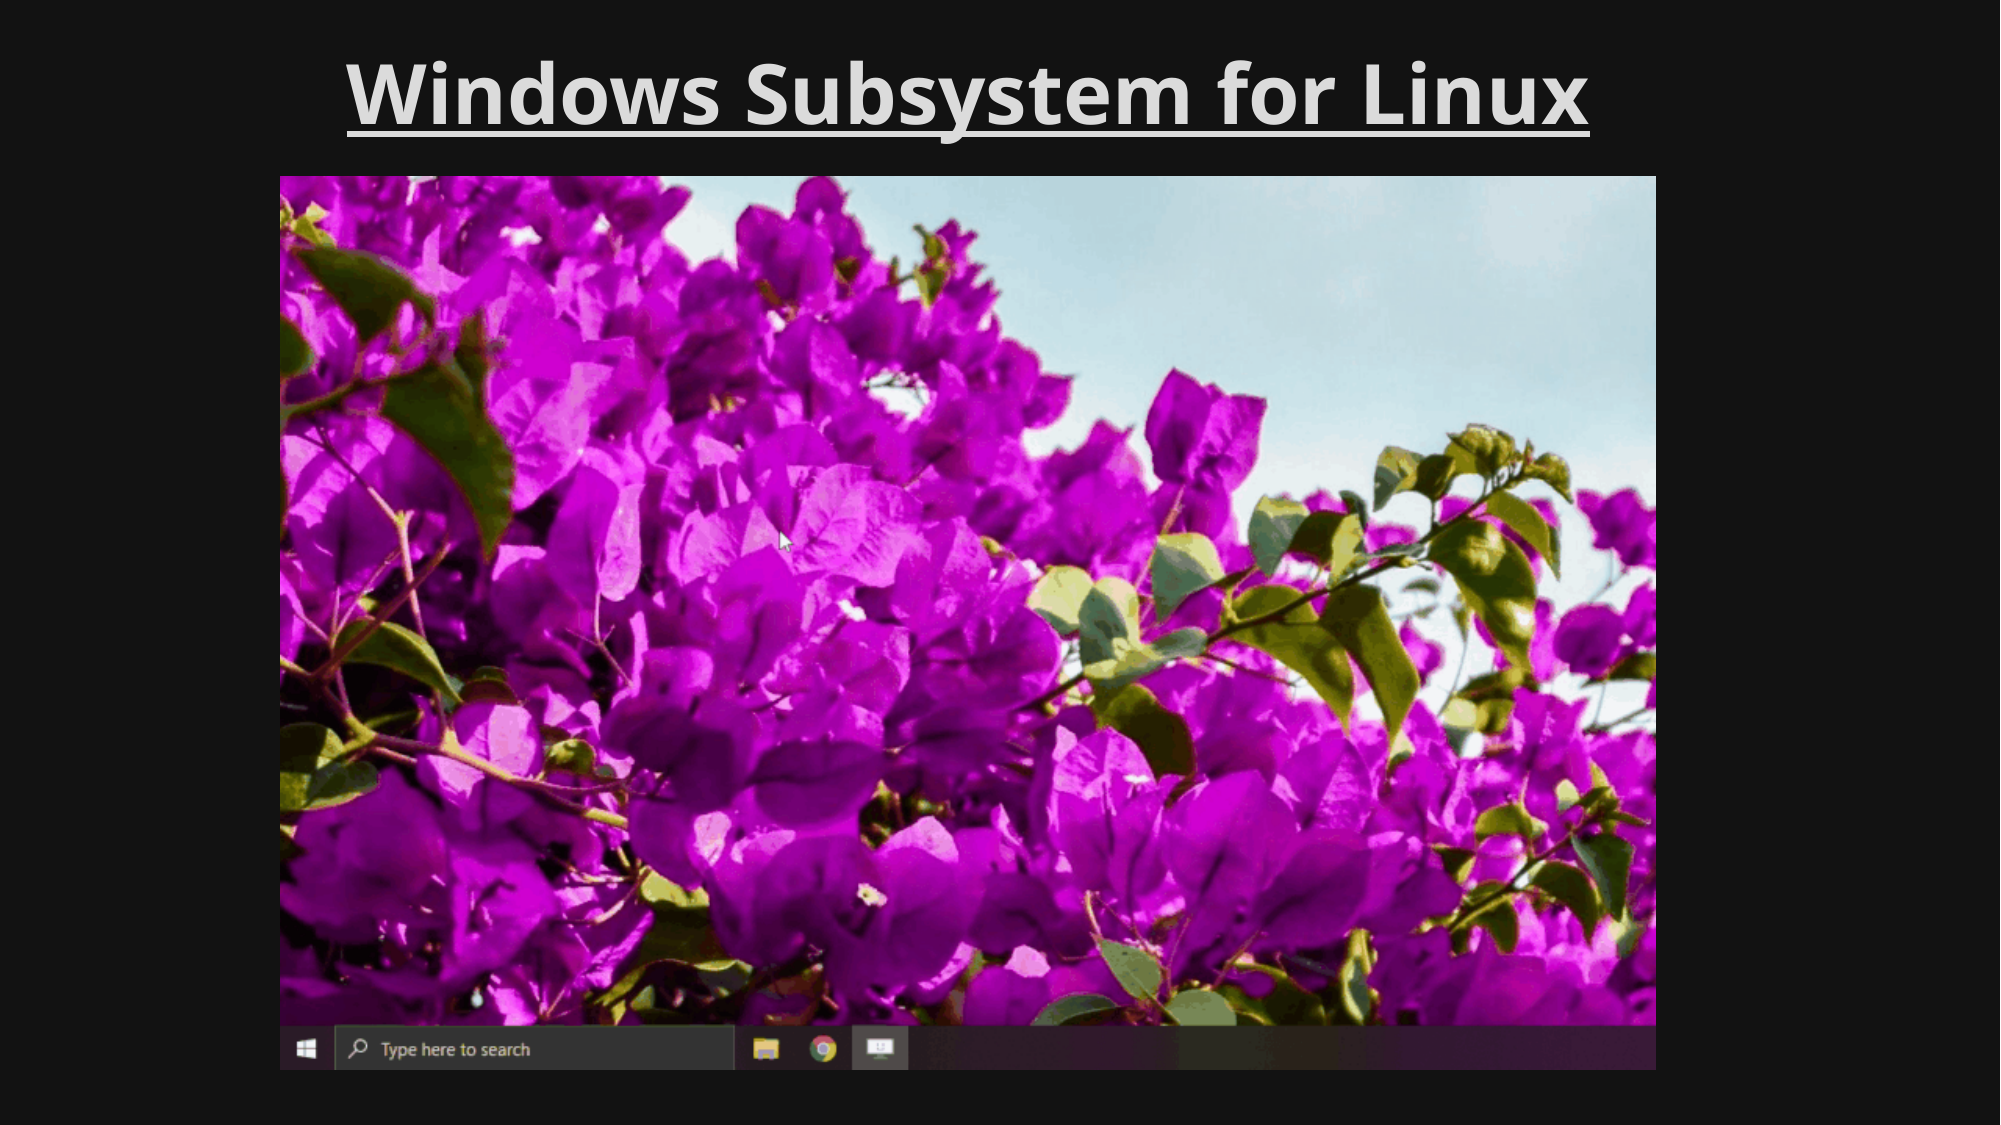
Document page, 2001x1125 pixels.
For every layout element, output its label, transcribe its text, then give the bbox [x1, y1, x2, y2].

picture [280, 176, 1656, 1070]
text_box Windows Subsystem for Linux [319, 34, 1618, 163]
